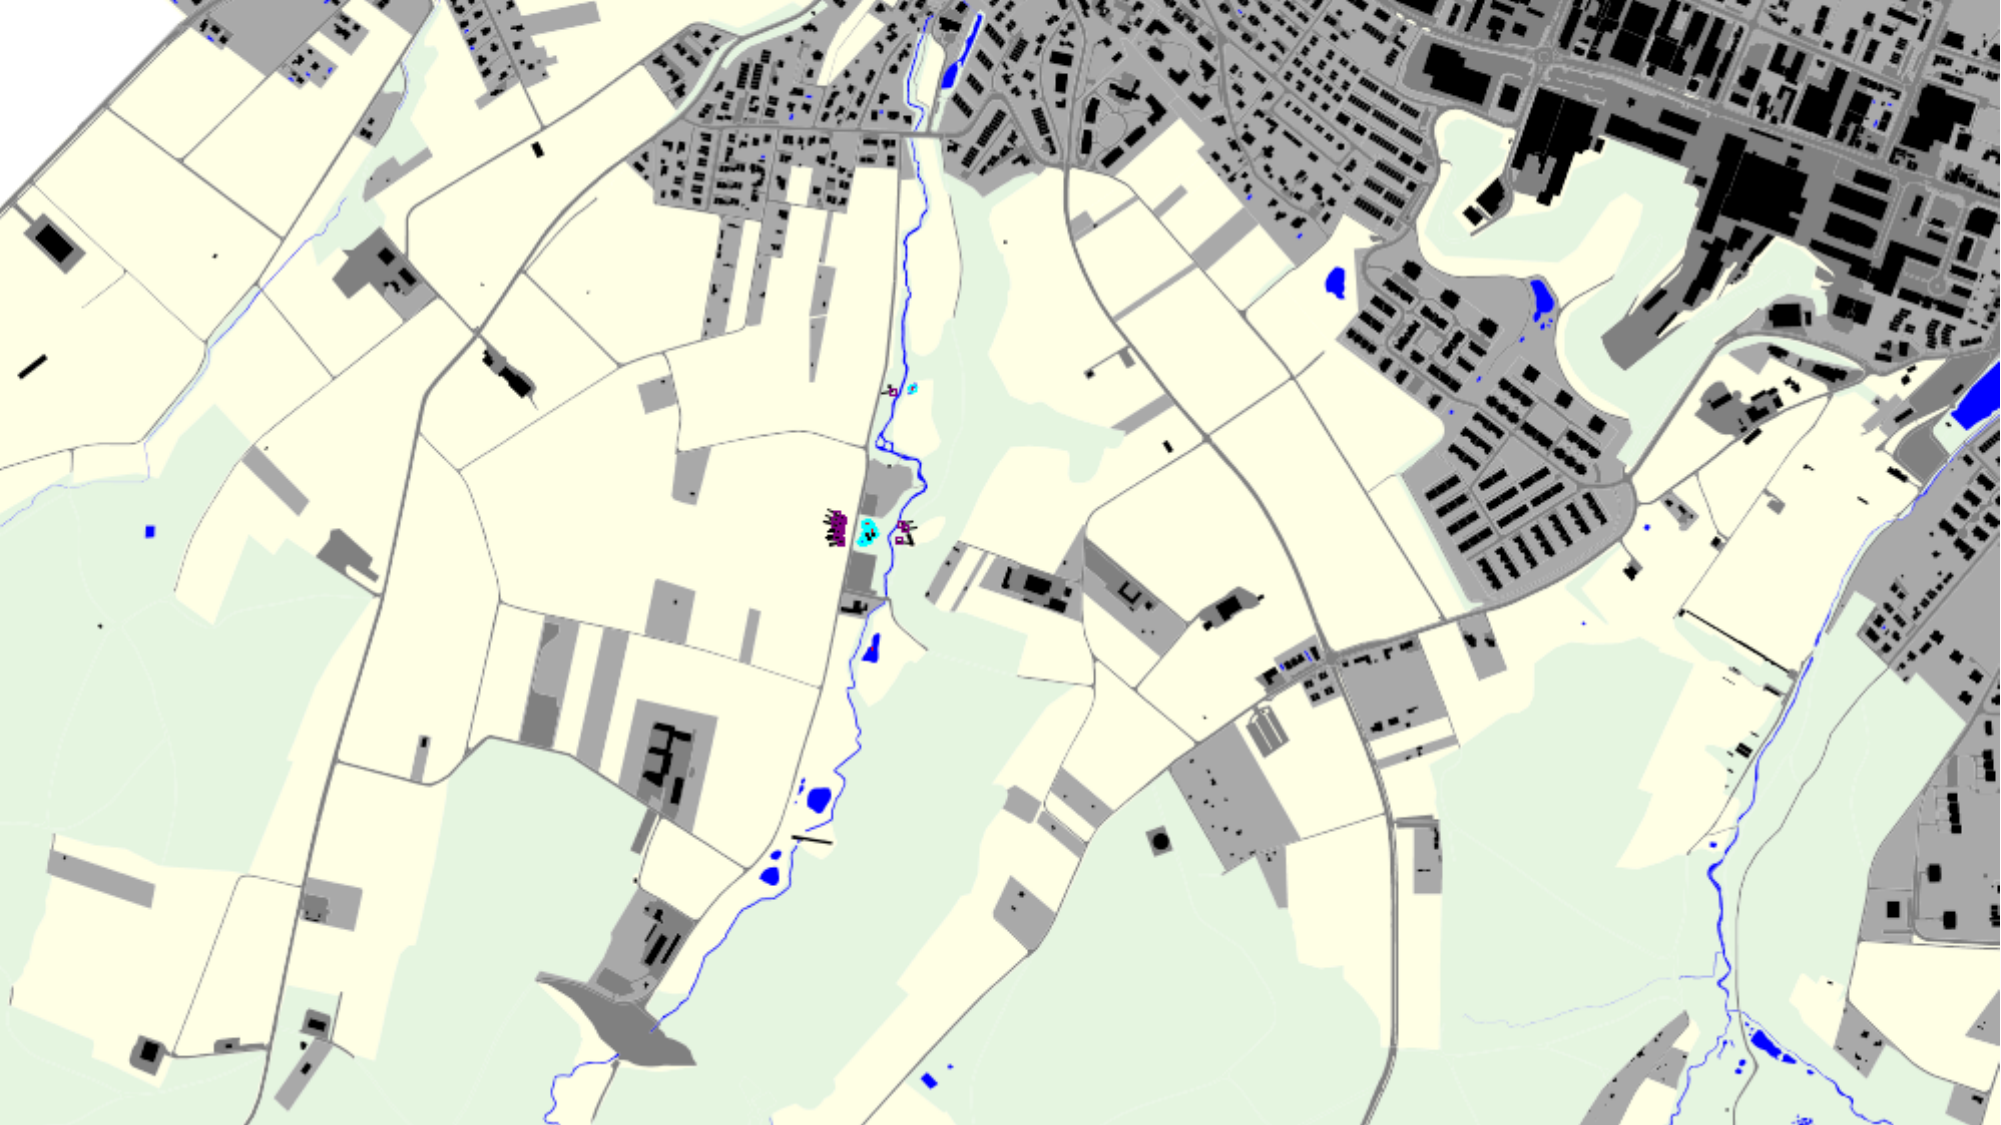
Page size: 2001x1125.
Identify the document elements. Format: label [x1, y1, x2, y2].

list [0, 0, 2000, 1125]
